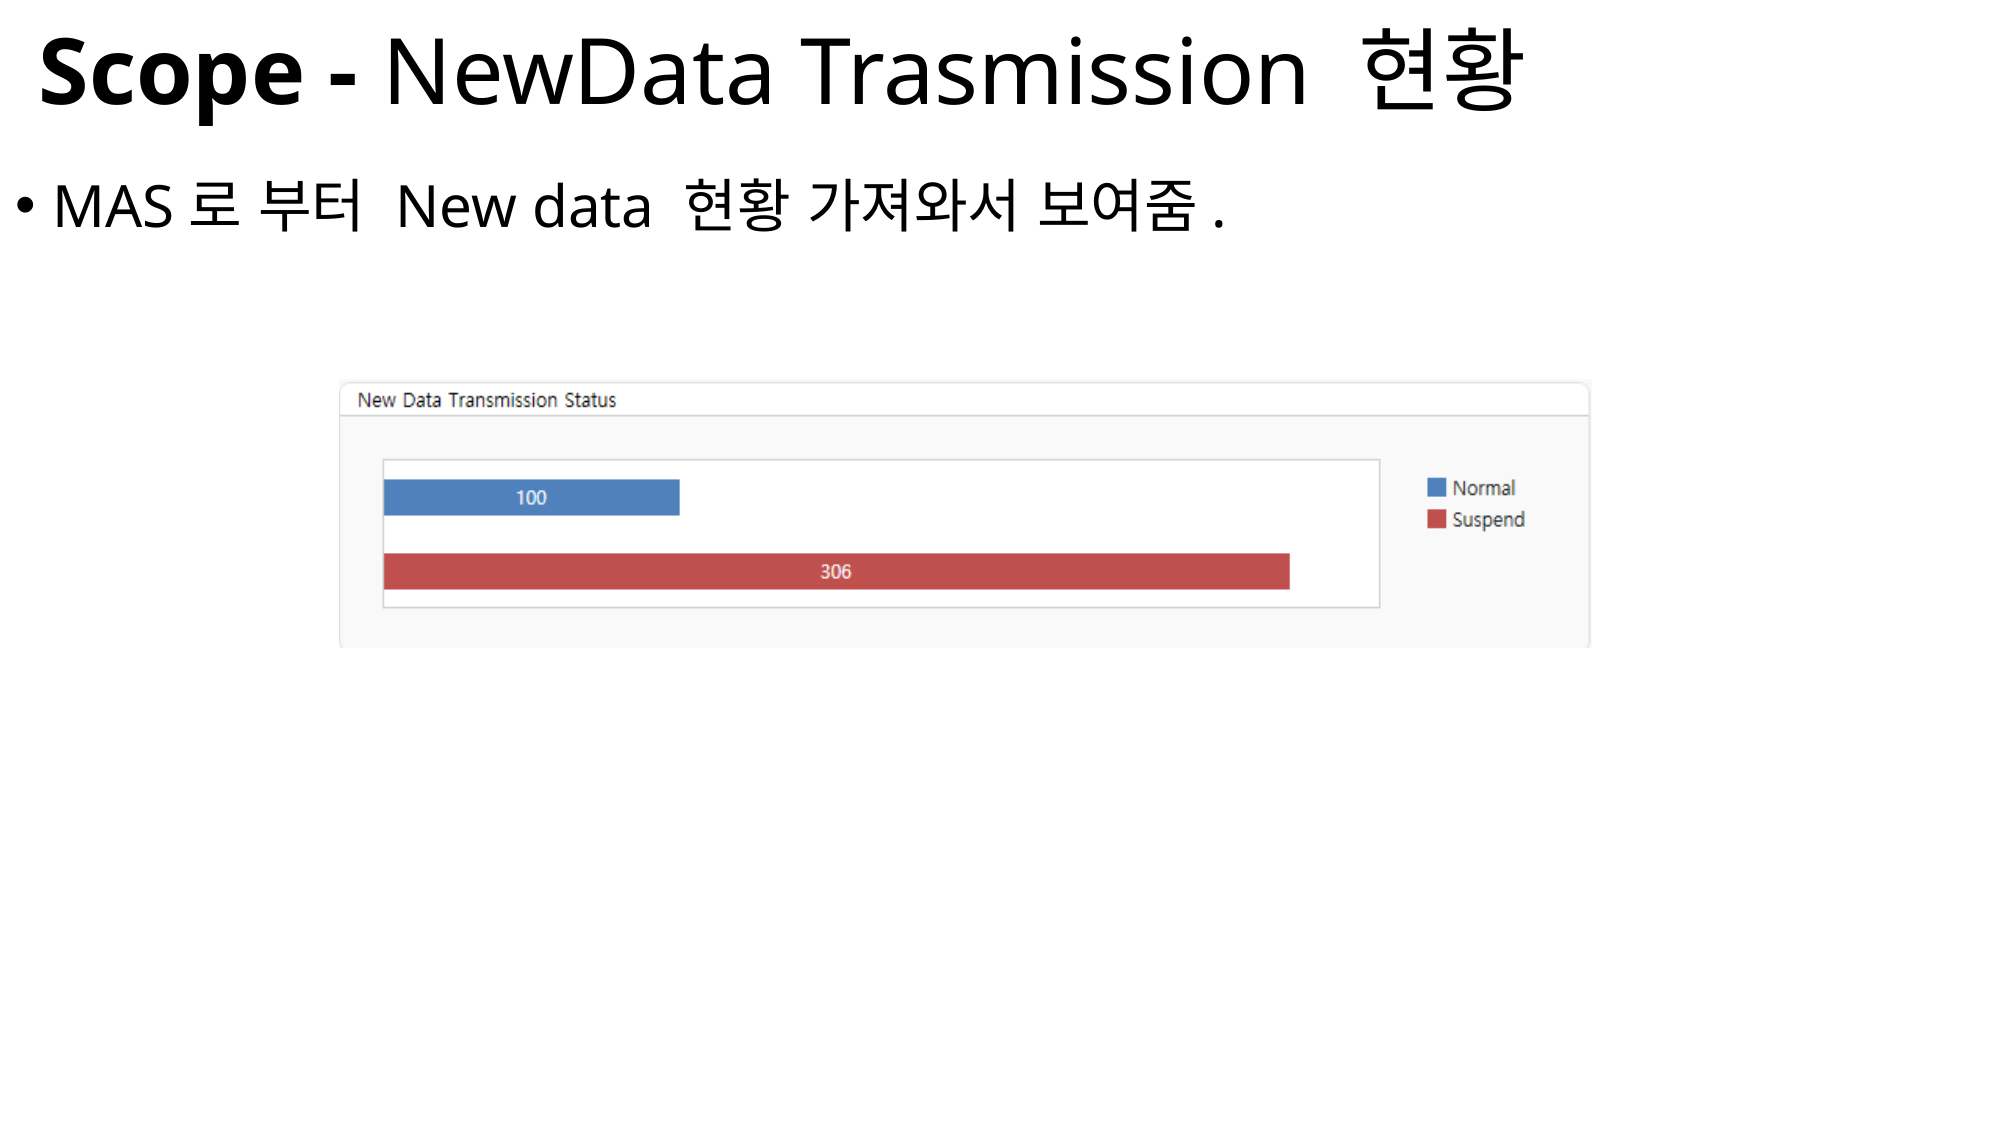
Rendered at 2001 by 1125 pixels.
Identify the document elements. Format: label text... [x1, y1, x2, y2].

text_box MAS로 부터 New data 현황 가져와서 보여줌. [0, 169, 2000, 1125]
picture [338, 379, 1592, 648]
title Scope - NewData Trasmission 현황 [0, 2, 2000, 148]
